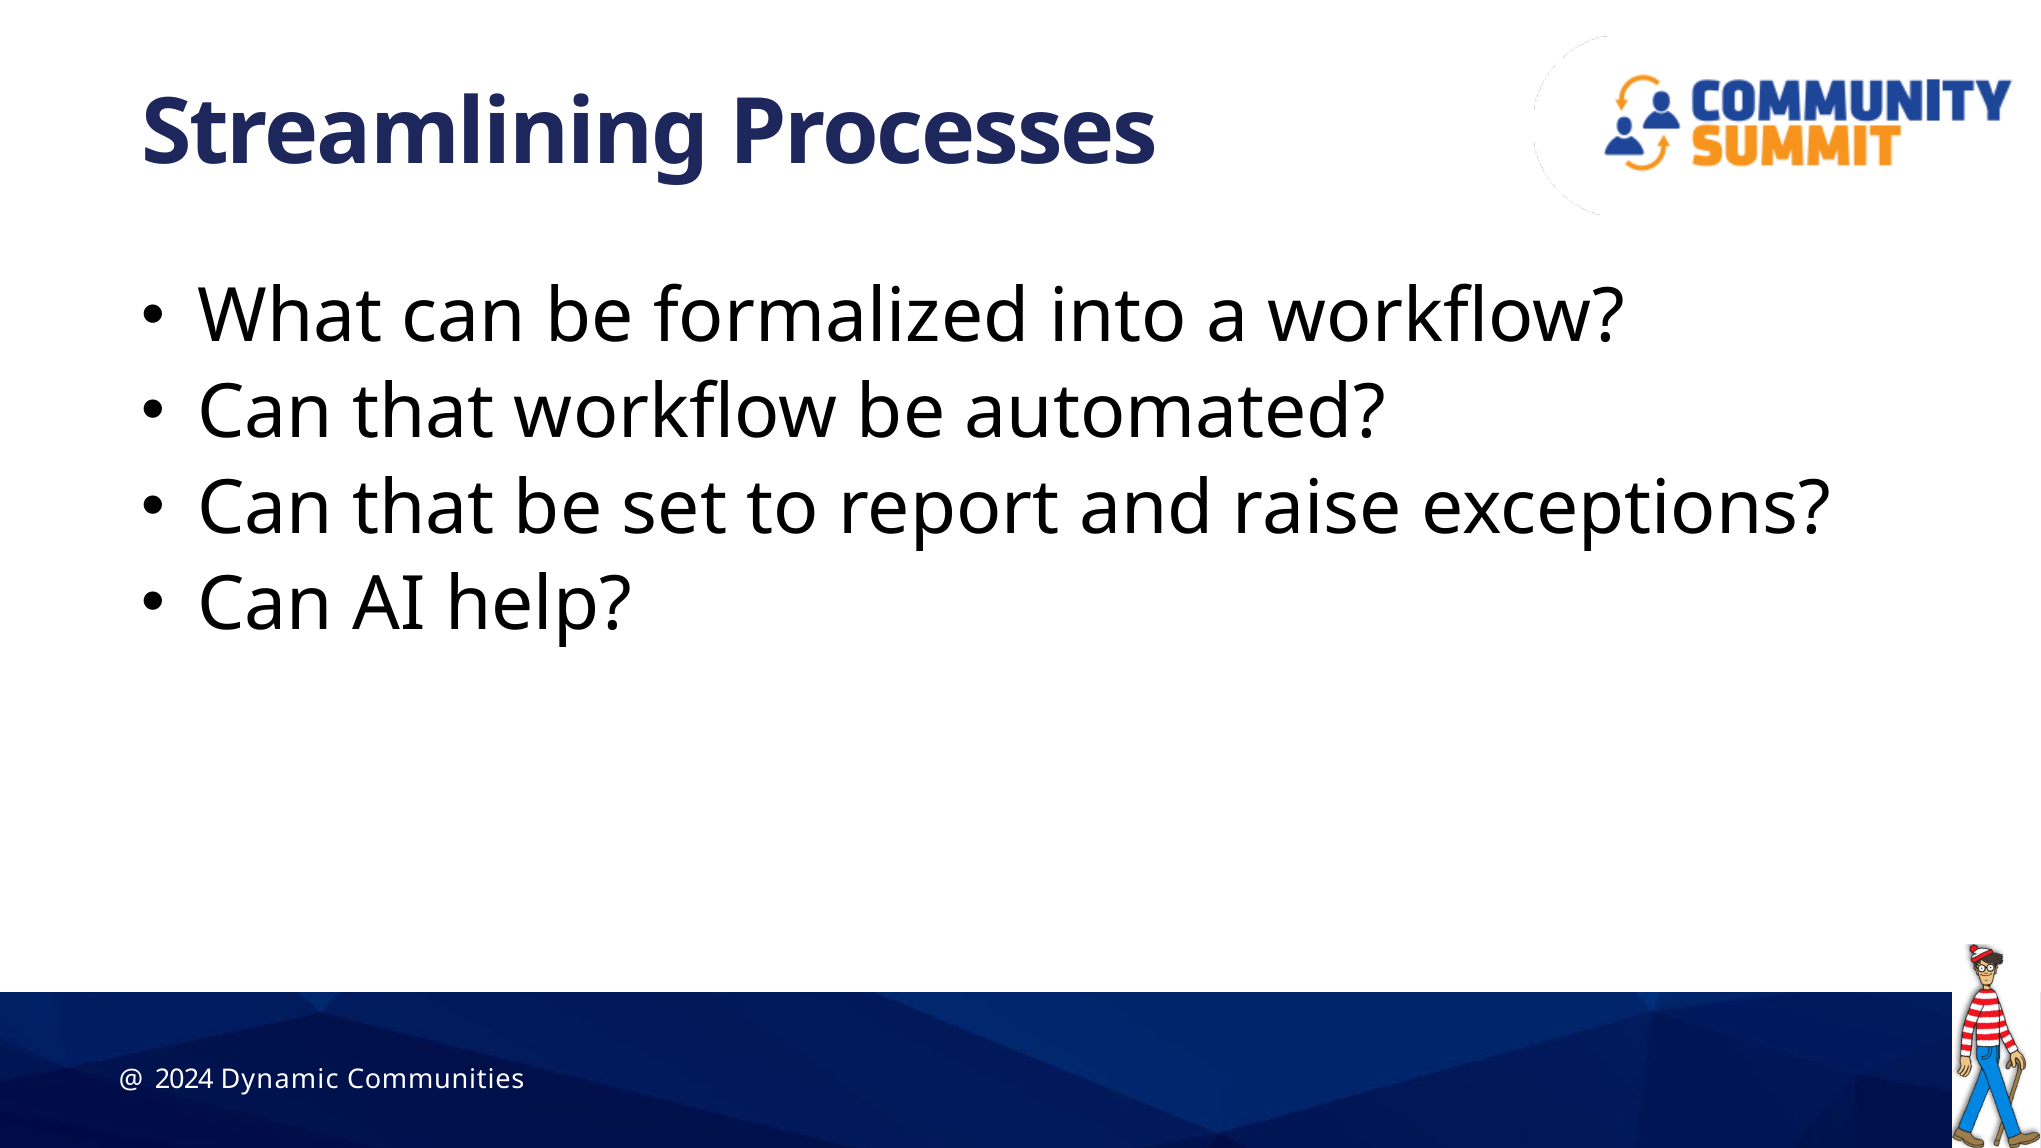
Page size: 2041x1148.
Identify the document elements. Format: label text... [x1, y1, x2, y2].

title Streamlining Processes [117, 75, 1917, 193]
list What can be formalized into a workflow? Can that workflow be automated? Can that be set to report and raise exceptions? Can AI help? [117, 261, 1917, 924]
picture [0, 944, 2041, 1148]
